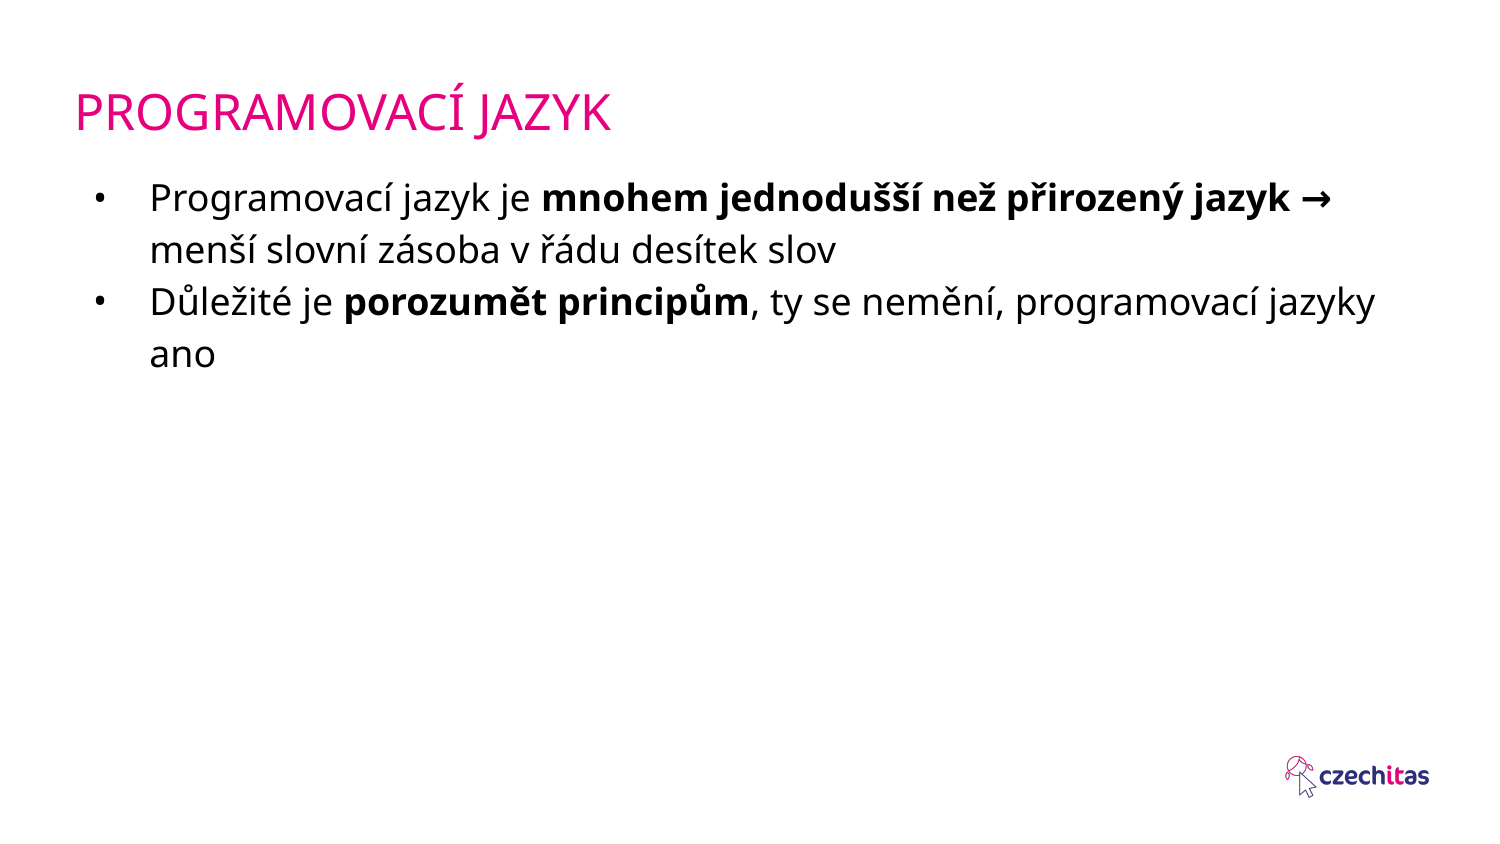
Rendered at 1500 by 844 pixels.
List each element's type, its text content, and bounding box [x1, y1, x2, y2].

picture [1268, 737, 1450, 817]
title PROGRAMOVACÍ JAZYK [74, 71, 1426, 147]
list Programovací jazyk je mnohem jednodušší než přirozený jazyk → menší slovní zásoba v řádu desítek slov Důležité je porozumět principům, ty se nemění, programovací jazyky ano [74, 167, 1426, 720]
